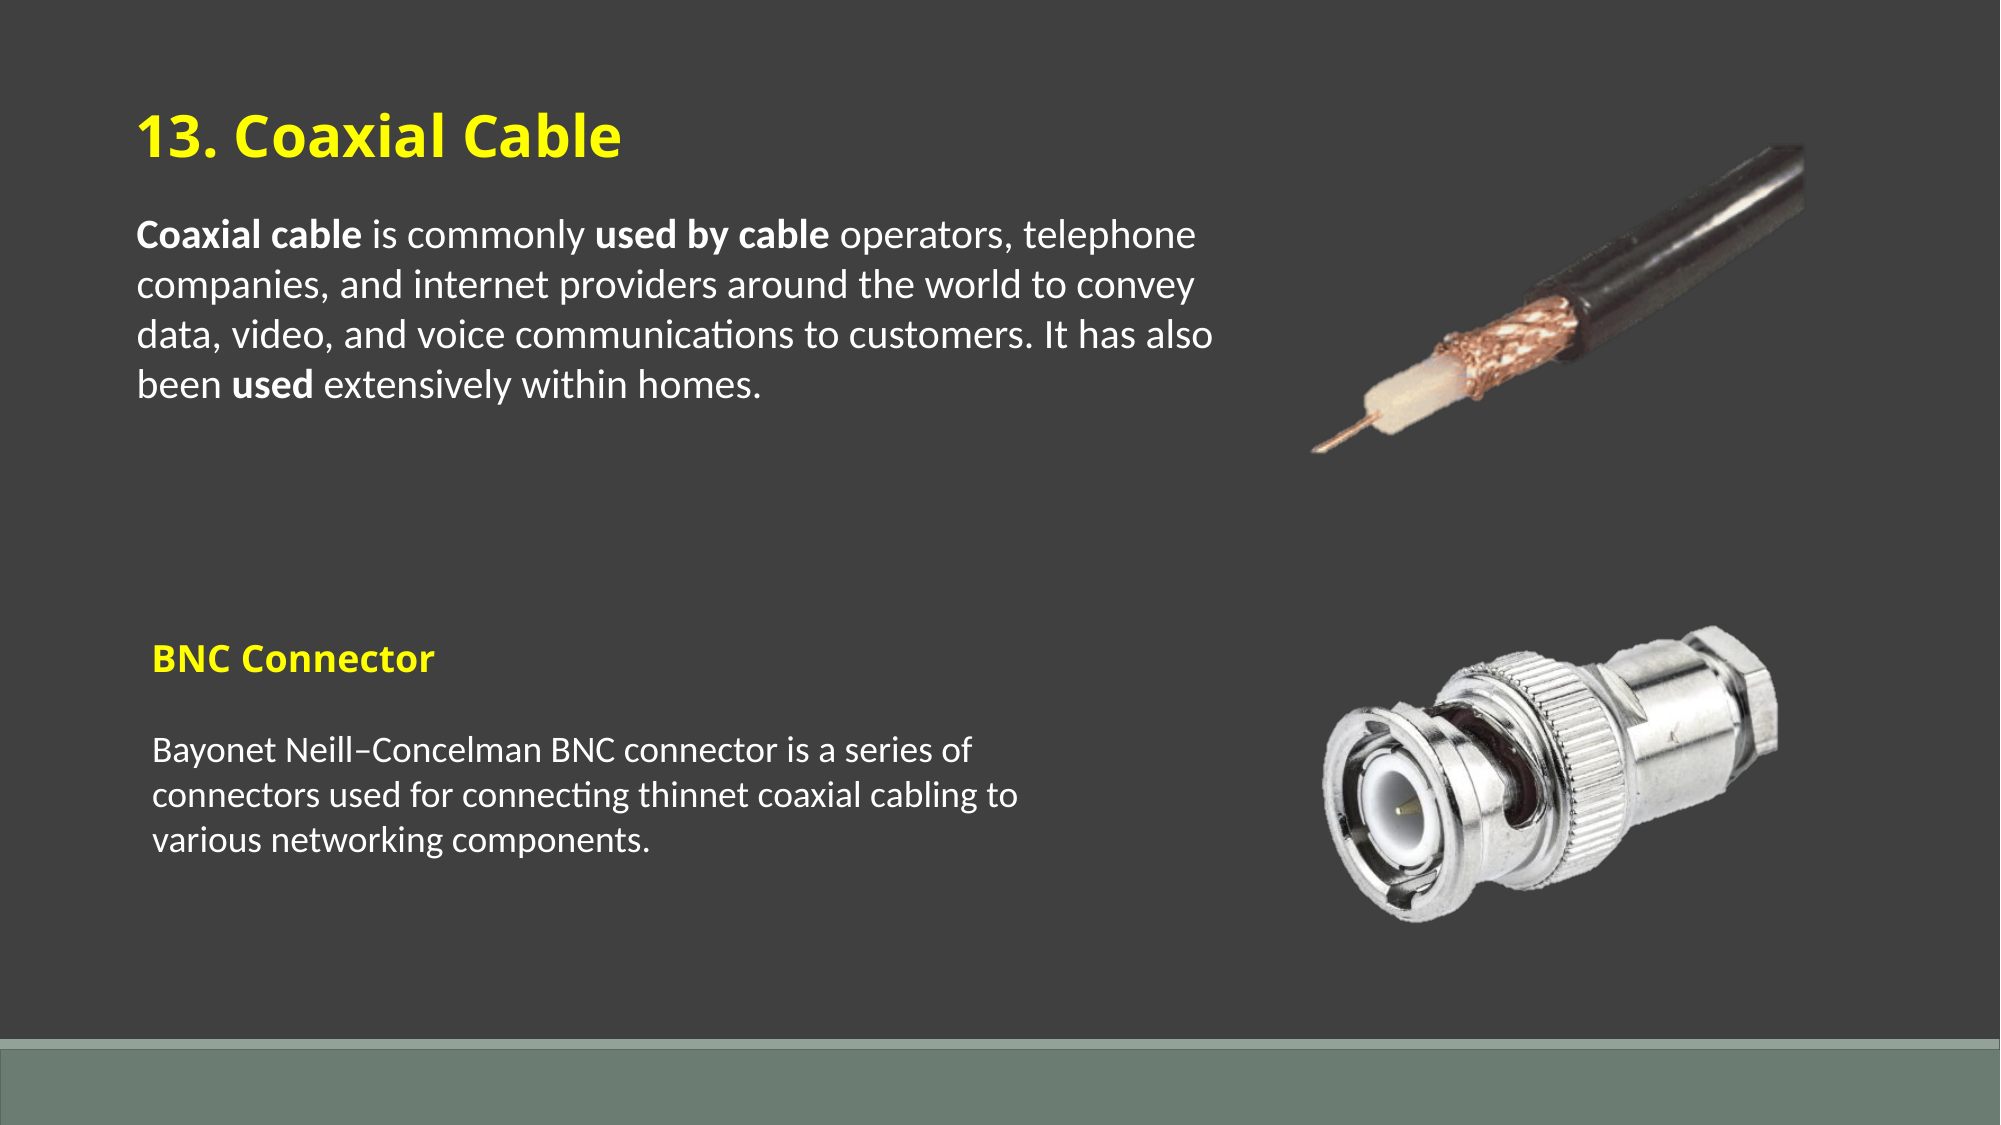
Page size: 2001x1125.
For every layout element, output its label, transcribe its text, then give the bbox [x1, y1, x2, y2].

text_box Bayonet Neill–Concelman BNC connector is a series of connectors used for connecting thinnet coaxial cabling to various networking components. [137, 717, 1138, 868]
text_box BNC Connector [136, 627, 451, 688]
text_box 13. Coaxial Cable [121, 91, 639, 177]
picture [1308, 607, 1809, 936]
picture [1296, 134, 1821, 474]
text_box Coaxial cable is commonly used by cable operators, telephone companies, and internet providers around the world to convey data, video, and voice communications to customers. It has also been used extensively within homes. [121, 199, 1298, 515]
